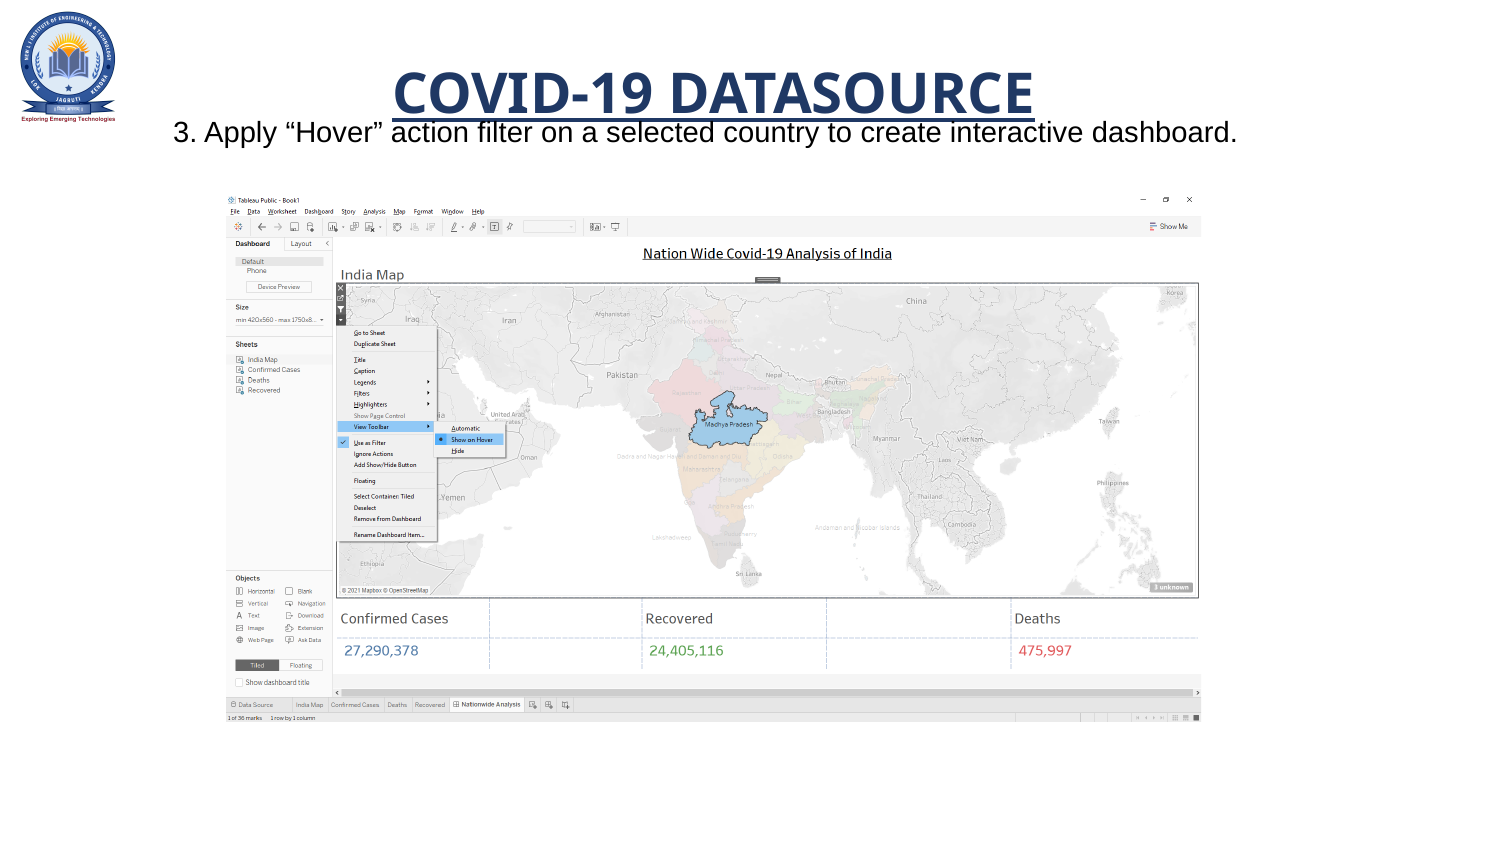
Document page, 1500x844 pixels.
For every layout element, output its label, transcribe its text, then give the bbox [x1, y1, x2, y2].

picture [0, 0, 66, 135]
picture [225, 193, 1202, 722]
text_box 3. Apply “Hover” action filter on a selected country to create interactive dashboard. [139, 100, 1361, 156]
text_box COVID-19 DATASOURCE [66, 0, 1361, 148]
